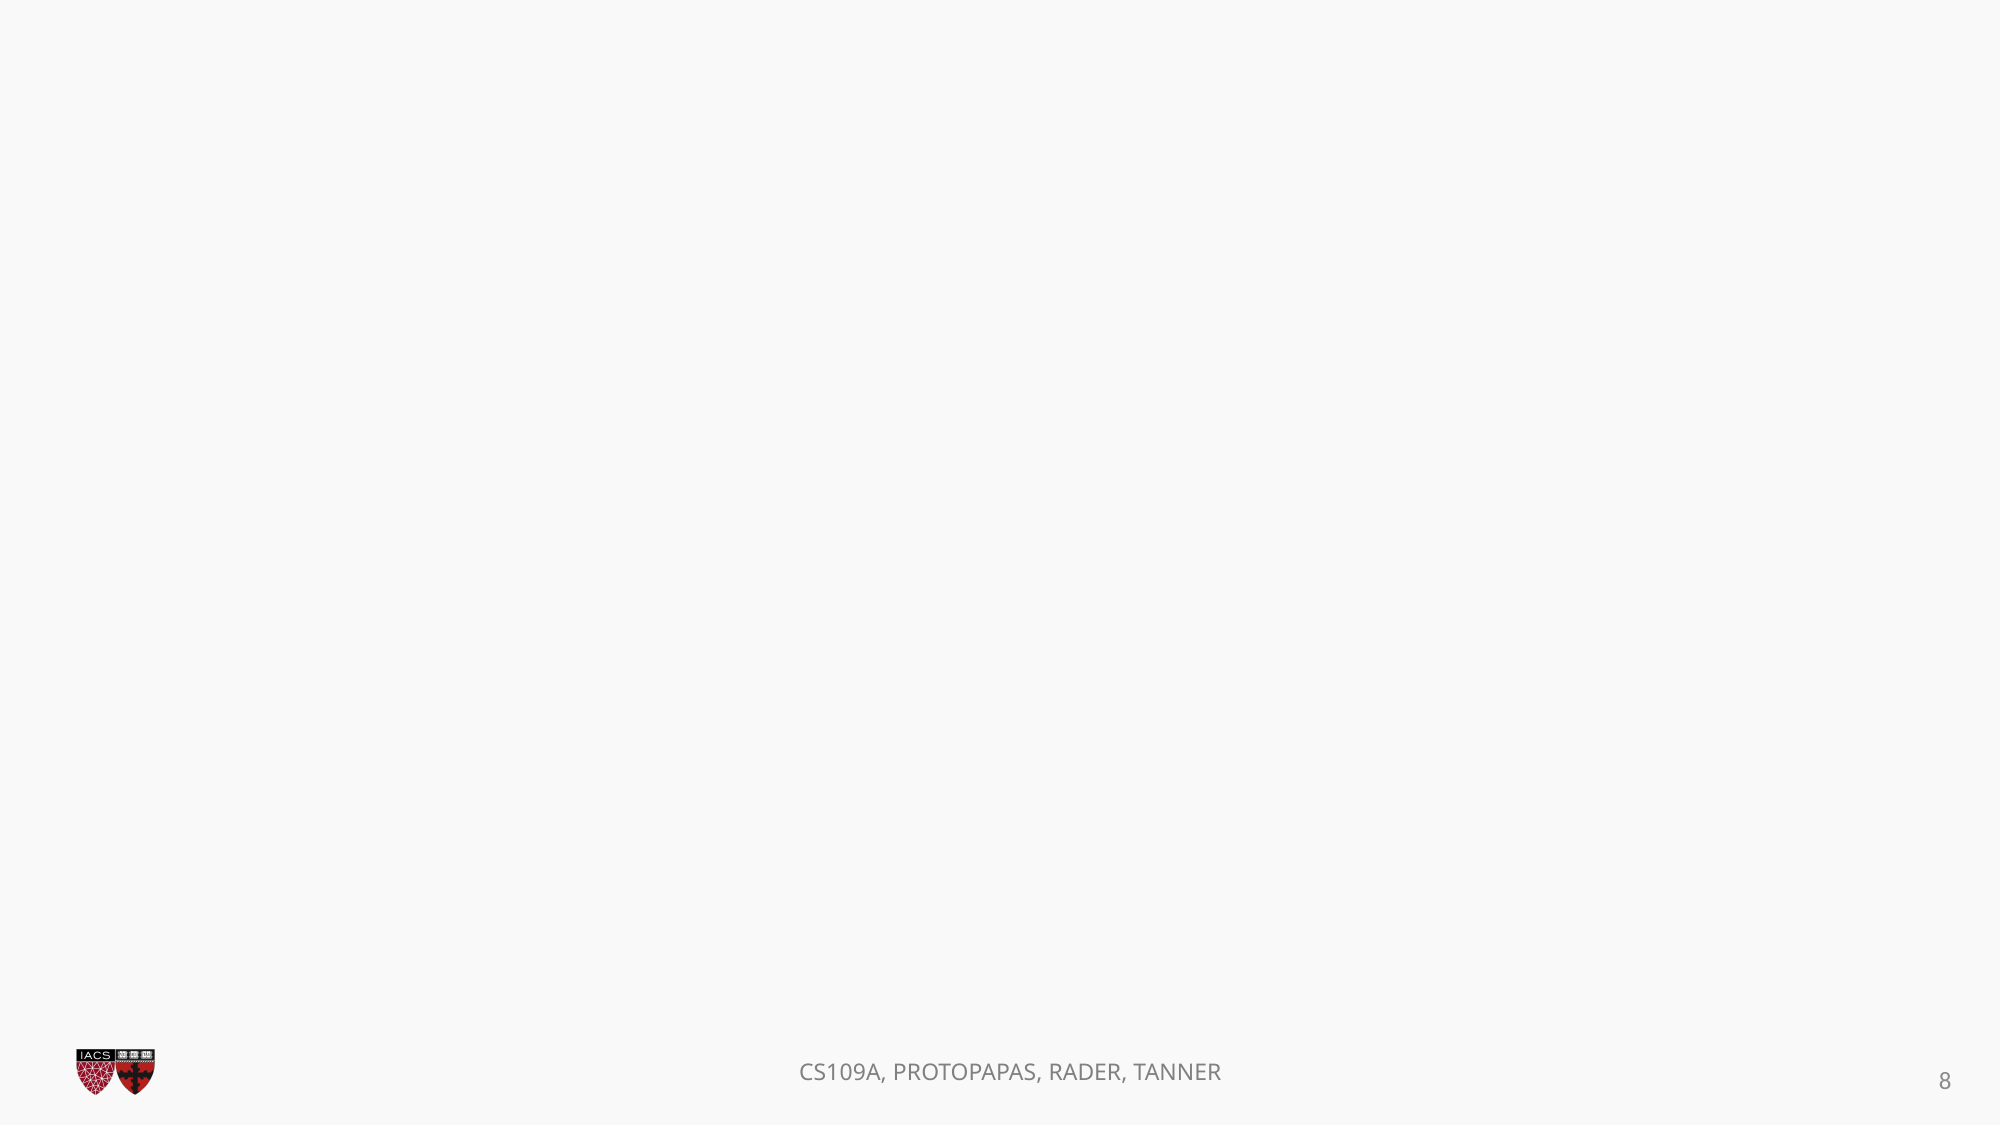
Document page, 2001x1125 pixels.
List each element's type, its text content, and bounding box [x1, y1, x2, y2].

slide_number 8 [1500, 1050, 1967, 1110]
picture [75, 1049, 155, 1095]
